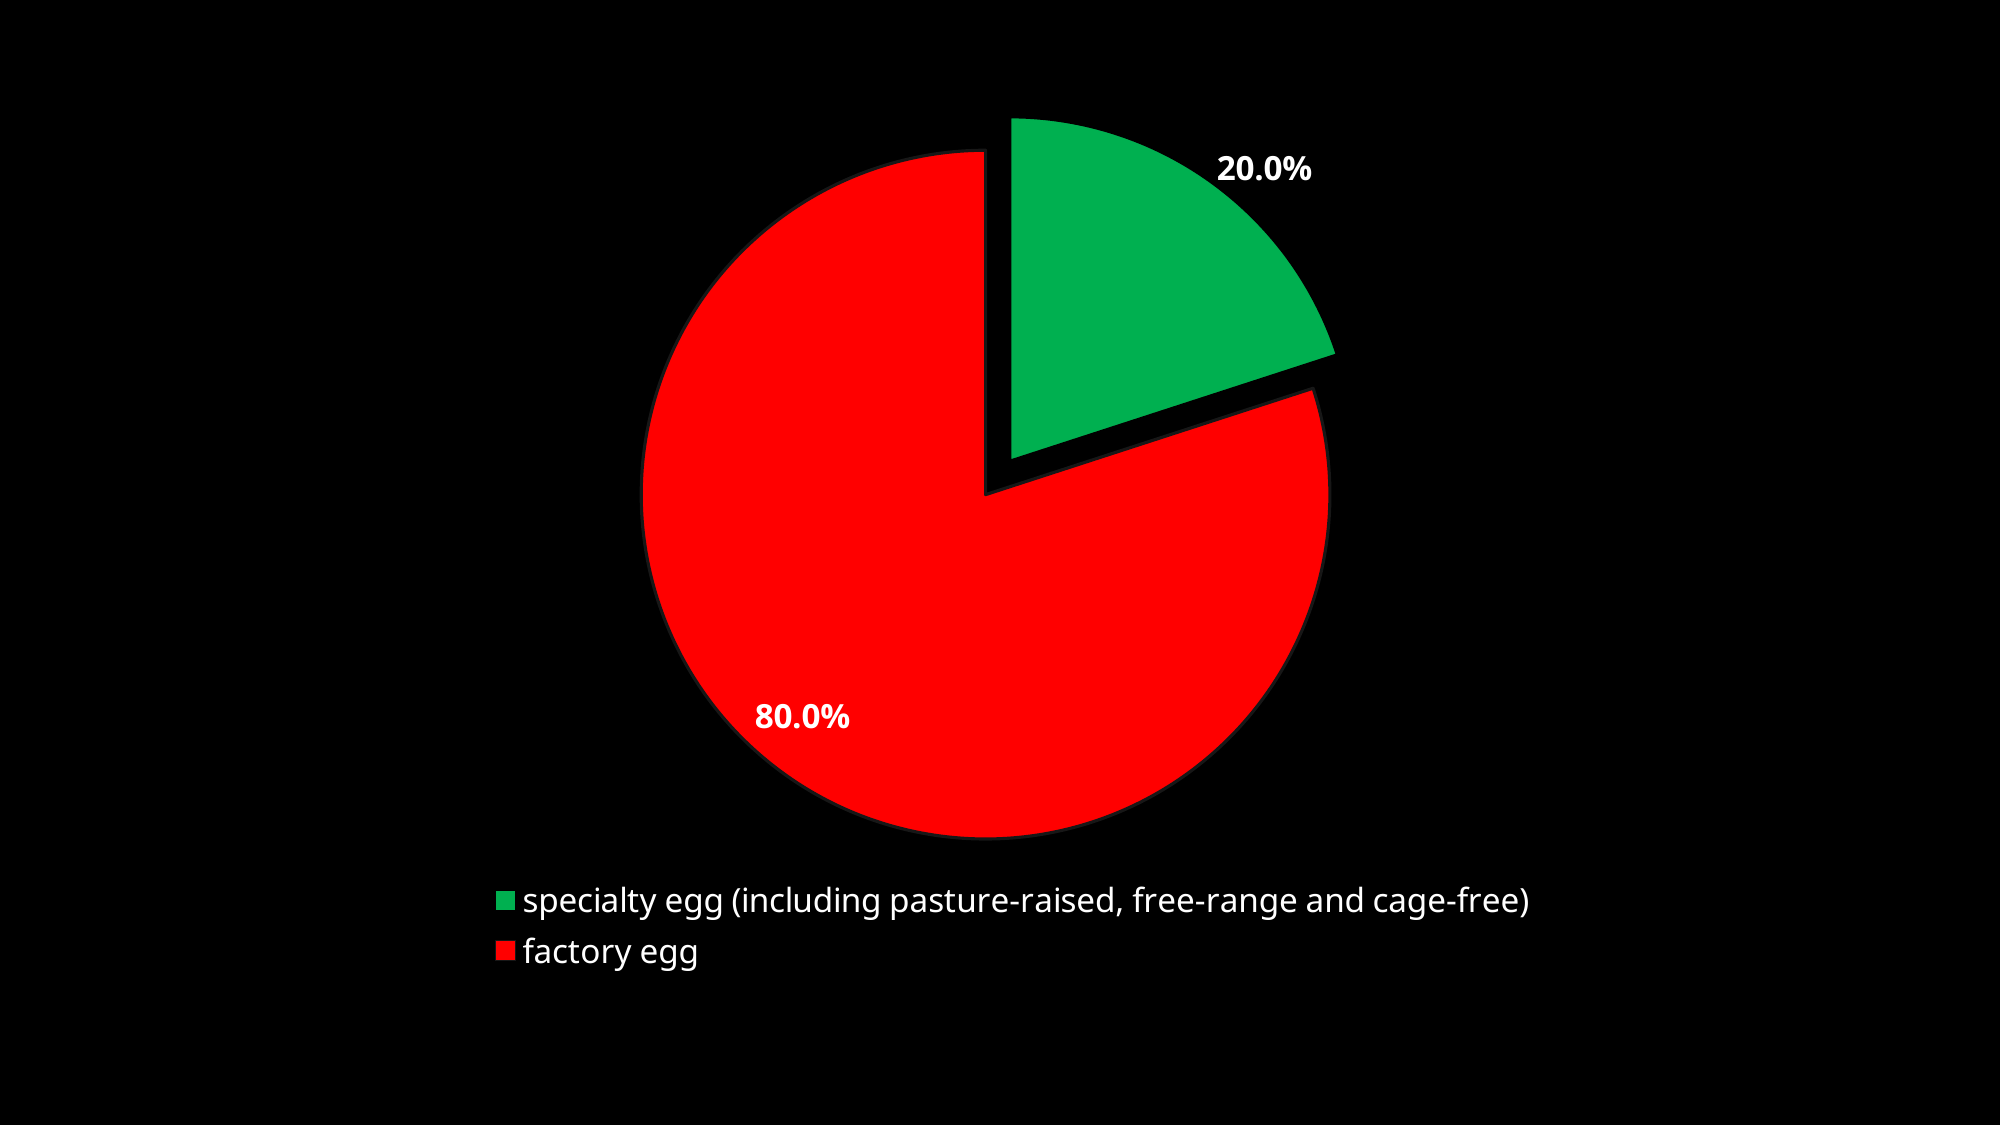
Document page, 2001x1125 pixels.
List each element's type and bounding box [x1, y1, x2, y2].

chart [435, 75, 1591, 980]
